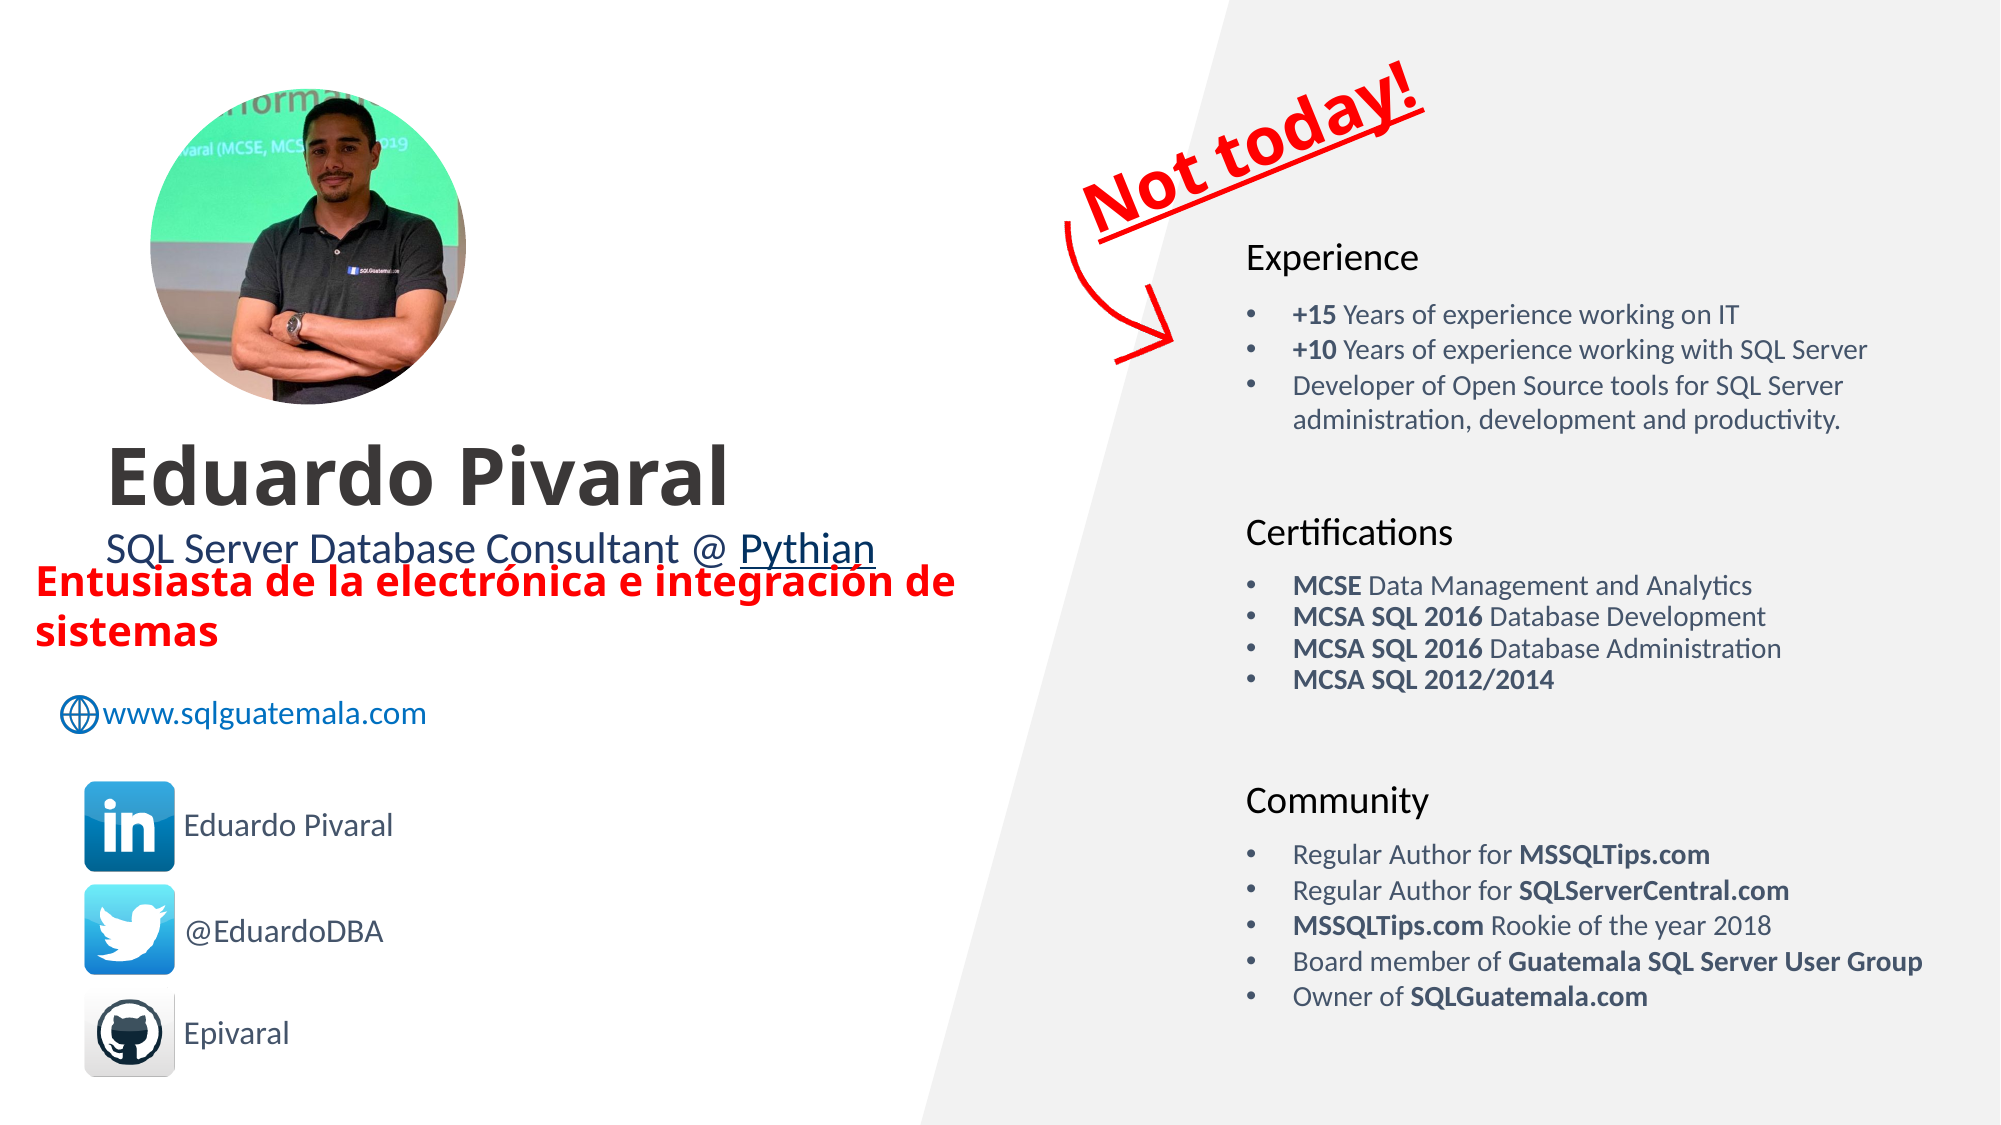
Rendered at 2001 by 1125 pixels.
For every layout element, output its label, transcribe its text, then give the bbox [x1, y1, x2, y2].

text_box www.sqlguatemala.com [82, 685, 466, 744]
picture [985, 180, 1231, 426]
picture [84, 865, 90, 872]
list Regular Author for MSSQLTips.com Regular Author for SQLServerCentral.com MSSQLTips.com Rookie of the year 2018 Board member of Guatemala SQL Server User Group Owner of SQLGuatemala.com [1230, 831, 1988, 1046]
list Experience [1230, 229, 1876, 288]
picture [84, 884, 175, 975]
picture [150, 88, 466, 405]
text_box Epivaral [175, 1004, 320, 1059]
picture [55, 690, 104, 739]
text_box Eduardo Pivaral [175, 796, 426, 851]
text_box Entusiasta de la electrónica e integración de sistemas [20, 547, 1000, 663]
text_box @EduardoDBA [175, 901, 426, 957]
text_box Not today! [1054, 25, 1452, 215]
list +15 Years of experience working on IT +10 Years of experience working with SQL Server Developer of Open Source tools for SQL Server administration, development and productivity. [1230, 288, 2000, 474]
list SQL Server Database Consultant @ Pythian [90, 512, 908, 547]
list Community [1230, 772, 1876, 831]
title Eduardo Pivaral [90, 427, 802, 512]
list MCSE Data Management and Analytics MCSA SQL 2016 Database Development MCSA SQL 2016 Database Administration MCSA SQL 2012/2014 [1230, 562, 2000, 744]
picture [84, 987, 175, 1078]
list Certifications [1230, 503, 1876, 562]
picture [84, 781, 175, 851]
